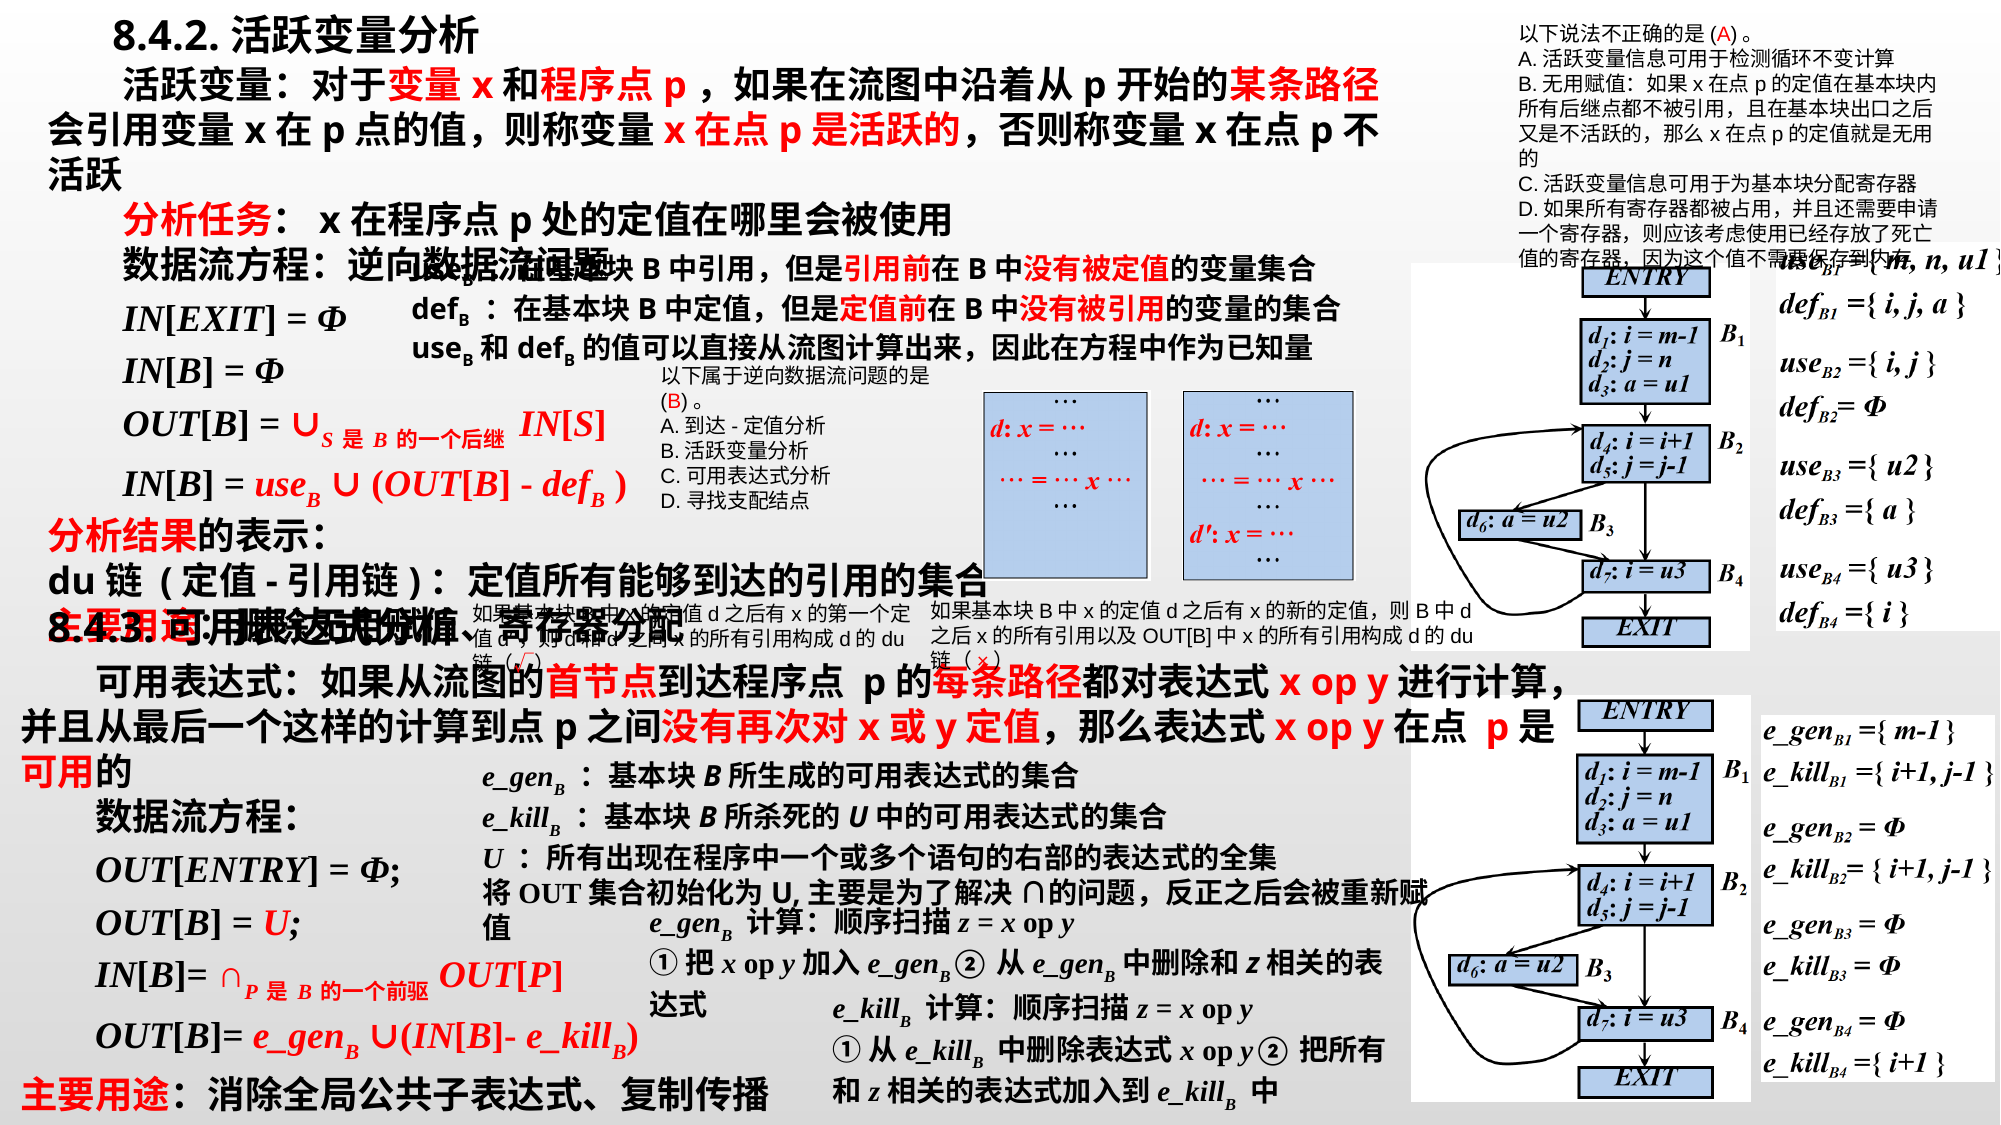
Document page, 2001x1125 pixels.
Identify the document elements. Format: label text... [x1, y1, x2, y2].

text_box 以下属于逆向数据流问题的是(B)。 A.到达-定值分析 B.活跃变量分析 C.可用表达式分析 D.寻找支配结点 [645, 355, 998, 520]
text_box 以下说法不正确的是(A)。 A.活跃变量信息可用于检测循环不变计算 B.无用赋值：如果x在点p的定值在基本块内所有后继点都不被引用，且在基本块出口之后又是不活跃的，那么x在点p的定值就是无用的 C.活跃变量信息可用于为基本块分配寄存器 D.如果所有寄存器都被占用，并且还需要申请一个寄存器，则应该考虑使用已经存放了死亡值的寄存器，因为这个值不需要保存到内存 [1503, 13, 1962, 260]
text_box e_genB 计算：顺序扫描z = x op y ①把x op y加入e_genB②从e_genB中删除和z相关的表达式 [634, 896, 1411, 1029]
text_box e_killB 计算：顺序扫描z = x op y ①从e_killB 中删除表达式x op y②把所有和z相关的表达式加入到e_killB 中 [817, 982, 1408, 1121]
text_box 如果基本块B中x的定值d之后有x的新的定值，则B中d之后x的所有引用以及OUT[B]中x的所有引用构成d的du链（×） [915, 590, 1494, 681]
text_box e_genB ：基本块B所生成的可用表达式的集合 e_killB ：基本块B所杀死的U中的可用表达式的集合 U ：所有出现在程序中一个或多个语句的右部的表达式的全集 将OUT集合初始化为U,主要是为了解决 ∩的问题，反正之后会被重新赋值 [467, 749, 1411, 952]
picture [1776, 242, 2000, 631]
picture [1182, 390, 1356, 582]
picture [1411, 695, 1751, 1102]
text_box 活跃变量：对于变量x和程序点p，如果在流图中沿着从p开始的某条路径会引用变量x在p点的值，则称变量x在点p是活跃的，否则称变量x在点p不活跃 分析任务：x在程序点p处的定值在哪里会被使用 数据流方程：逆向数据流问题 IN[EXIT] = Φ IN[B] = Φ OUT[B] = ∪S是B的一个后继 IN[S] IN[B] = useB ∪ (OUT[B] - defB ) 分析结果的表示： du链 (定值-引用链)：定值所有能够到达的引用的集合 主要用途：删除无用赋值、寄存器分配 [33, 53, 1395, 593]
text_box useB ：在基本块B中引用，但是引用前在B中没有被定值的变量集合 defB ：在基本块B中定值，但是定值前在B中没有被引用的变量的集合 useB和defB的值可以直接从流图计算出来，因此在方程中作为已知量 [396, 243, 1407, 377]
picture [1761, 715, 1995, 1082]
text_box 8.4.2.活跃变量分析 [97, 1, 496, 53]
picture [982, 390, 1151, 581]
picture [1411, 263, 1750, 651]
text_box 8.4.3.可用表达式分析 [32, 593, 457, 650]
text_box 可用表达式：如果从流图的首节点到达程序点 p的每条路径都对表达式x op y进行计算，并且从最后一个这样的计算到点p之间没有再次对x或y定值，那么表达式x op y在点 p是可用的 数据流方程： OUT[ENTRY] = Φ; OUT[B] = U; IN[B]= ∩P是B的一个前驱OUT[P] OUT[B]= e_genB ∪(IN[B]- e_killB) 主要用途：消除全局公共子表达式、复制传播 [5, 650, 1573, 1070]
text_box 如果基本块B中x的定值d之后有x的第一个定值d′，则d和d′之间x的所有引用构成d的du链（√） [457, 592, 943, 683]
